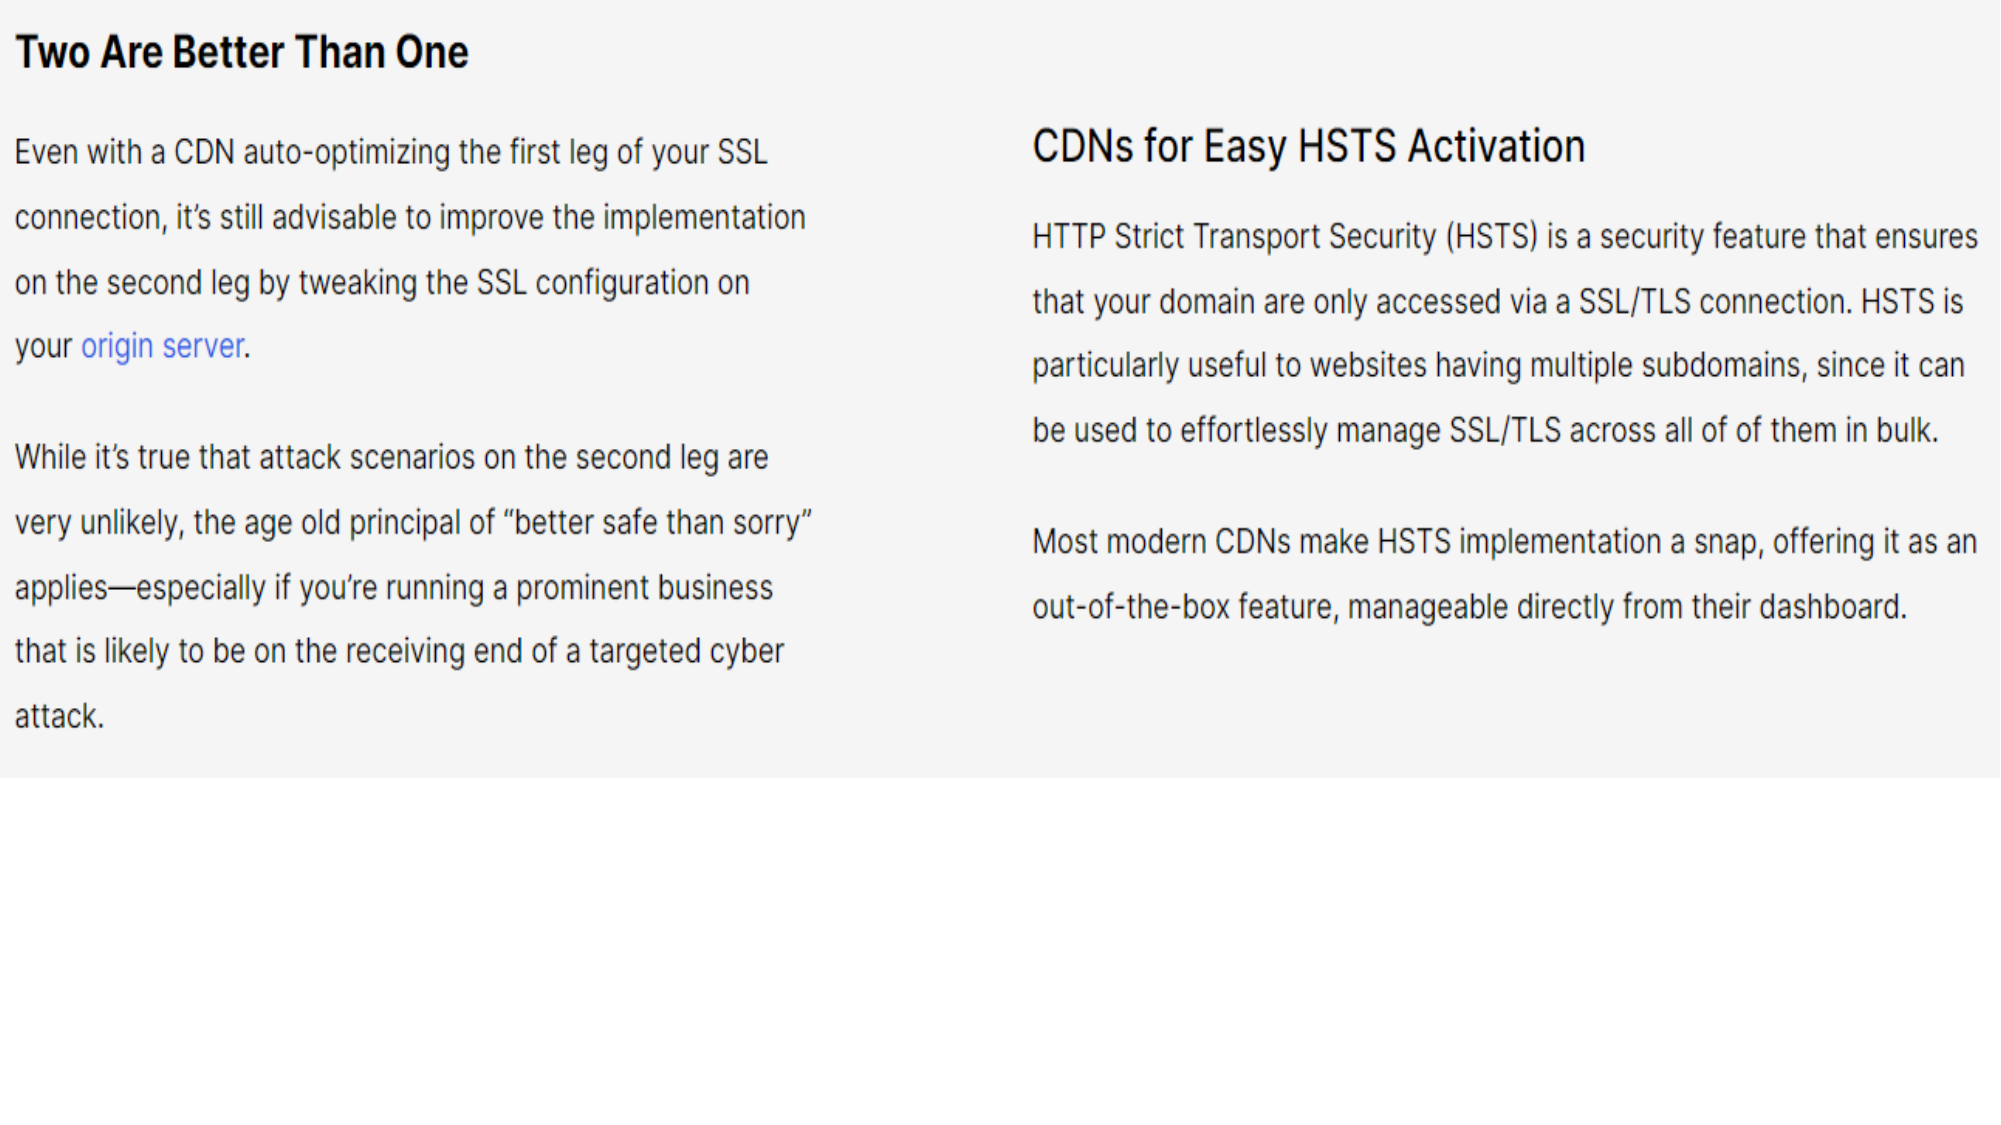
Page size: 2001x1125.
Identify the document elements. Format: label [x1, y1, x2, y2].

picture [0, 0, 2000, 778]
